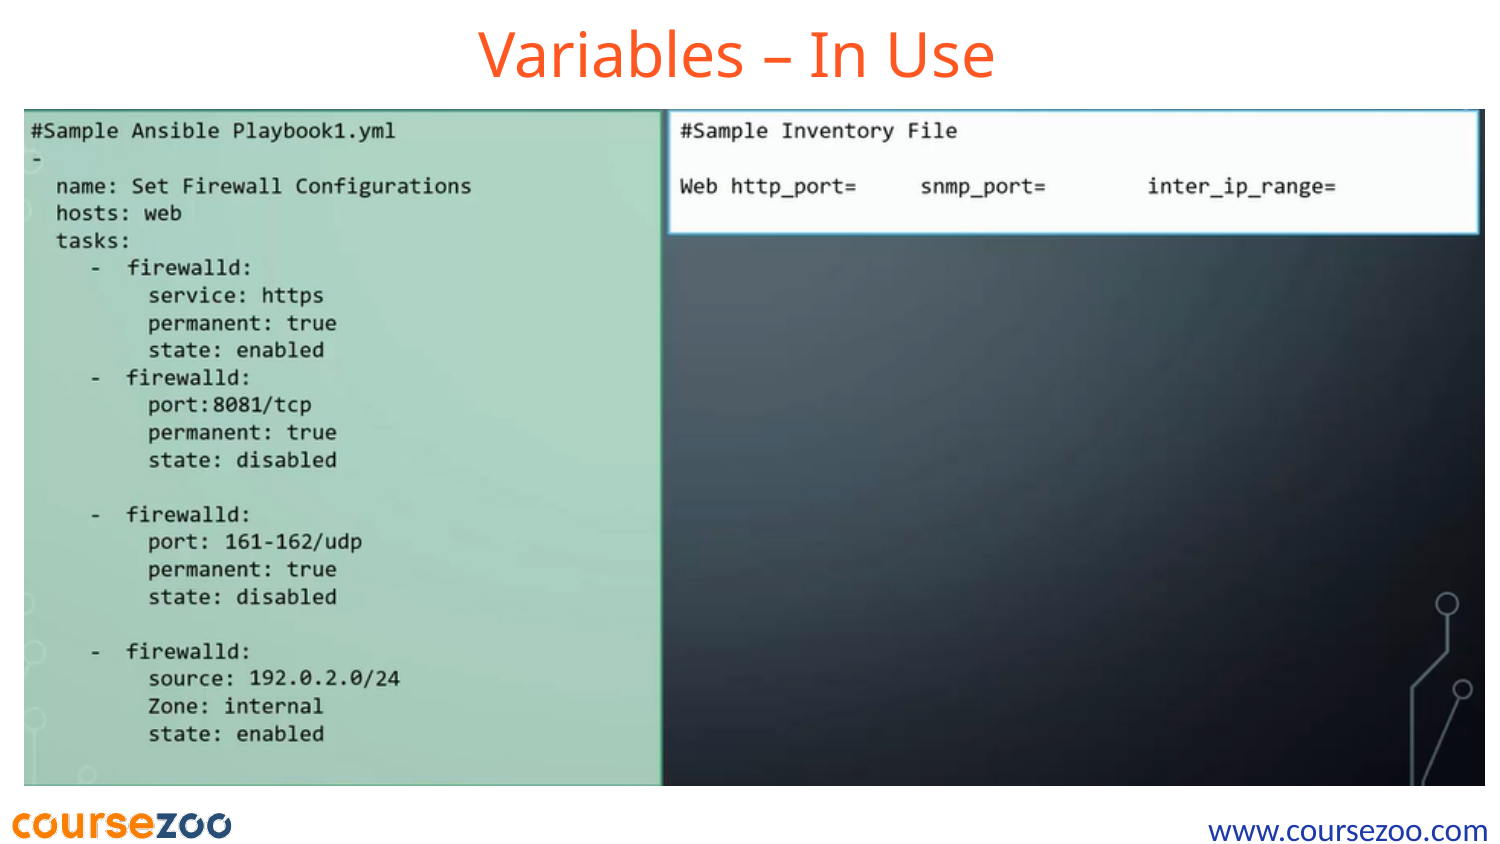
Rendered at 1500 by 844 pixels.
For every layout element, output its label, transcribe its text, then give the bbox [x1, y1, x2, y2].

title Variables – In Use [38, 0, 1437, 94]
picture [8, 803, 235, 844]
picture [24, 109, 1486, 786]
